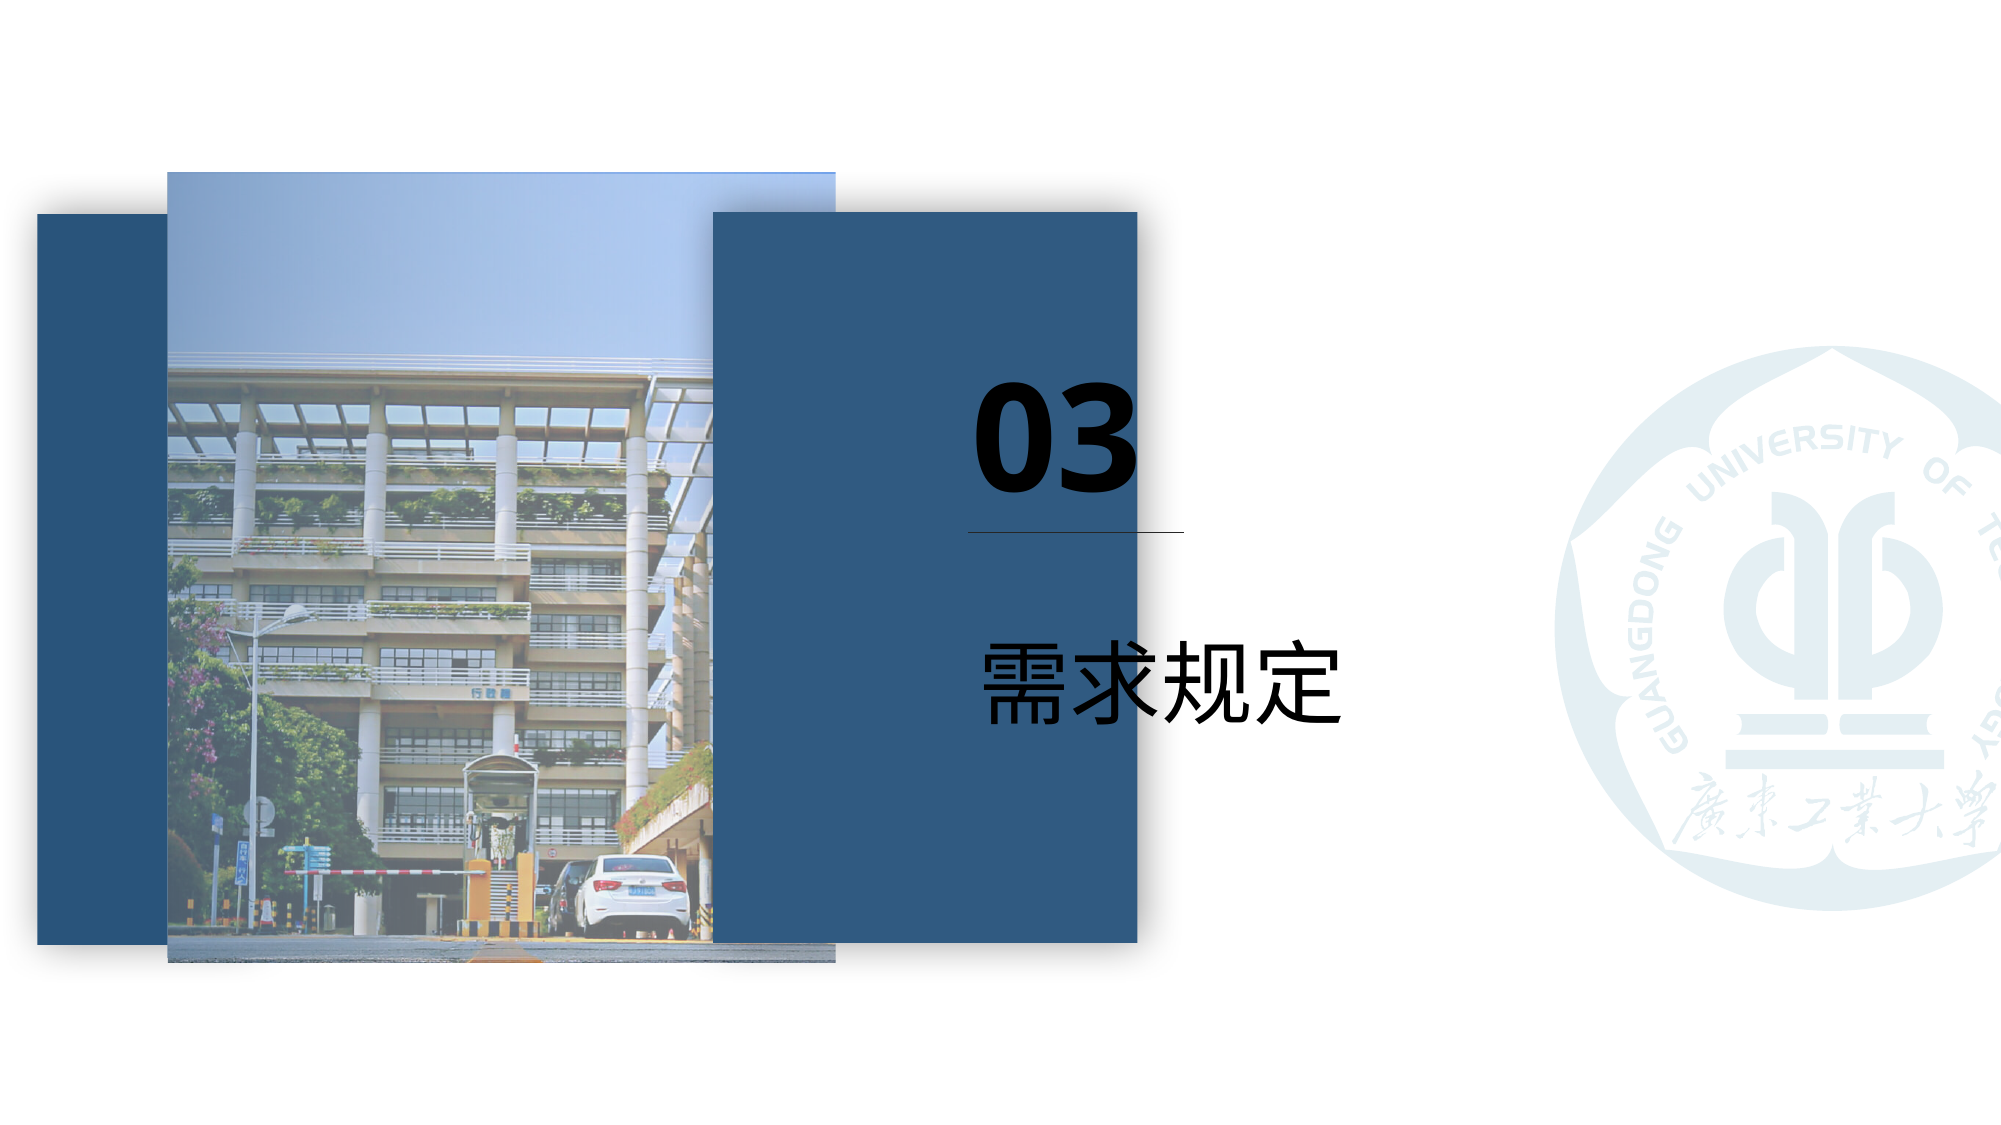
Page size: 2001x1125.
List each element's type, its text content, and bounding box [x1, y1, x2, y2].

picture [167, 172, 836, 963]
text_box 03 [956, 334, 1197, 530]
text_box 需求规定 [963, 563, 1361, 744]
text_box [836, 211, 1138, 944]
